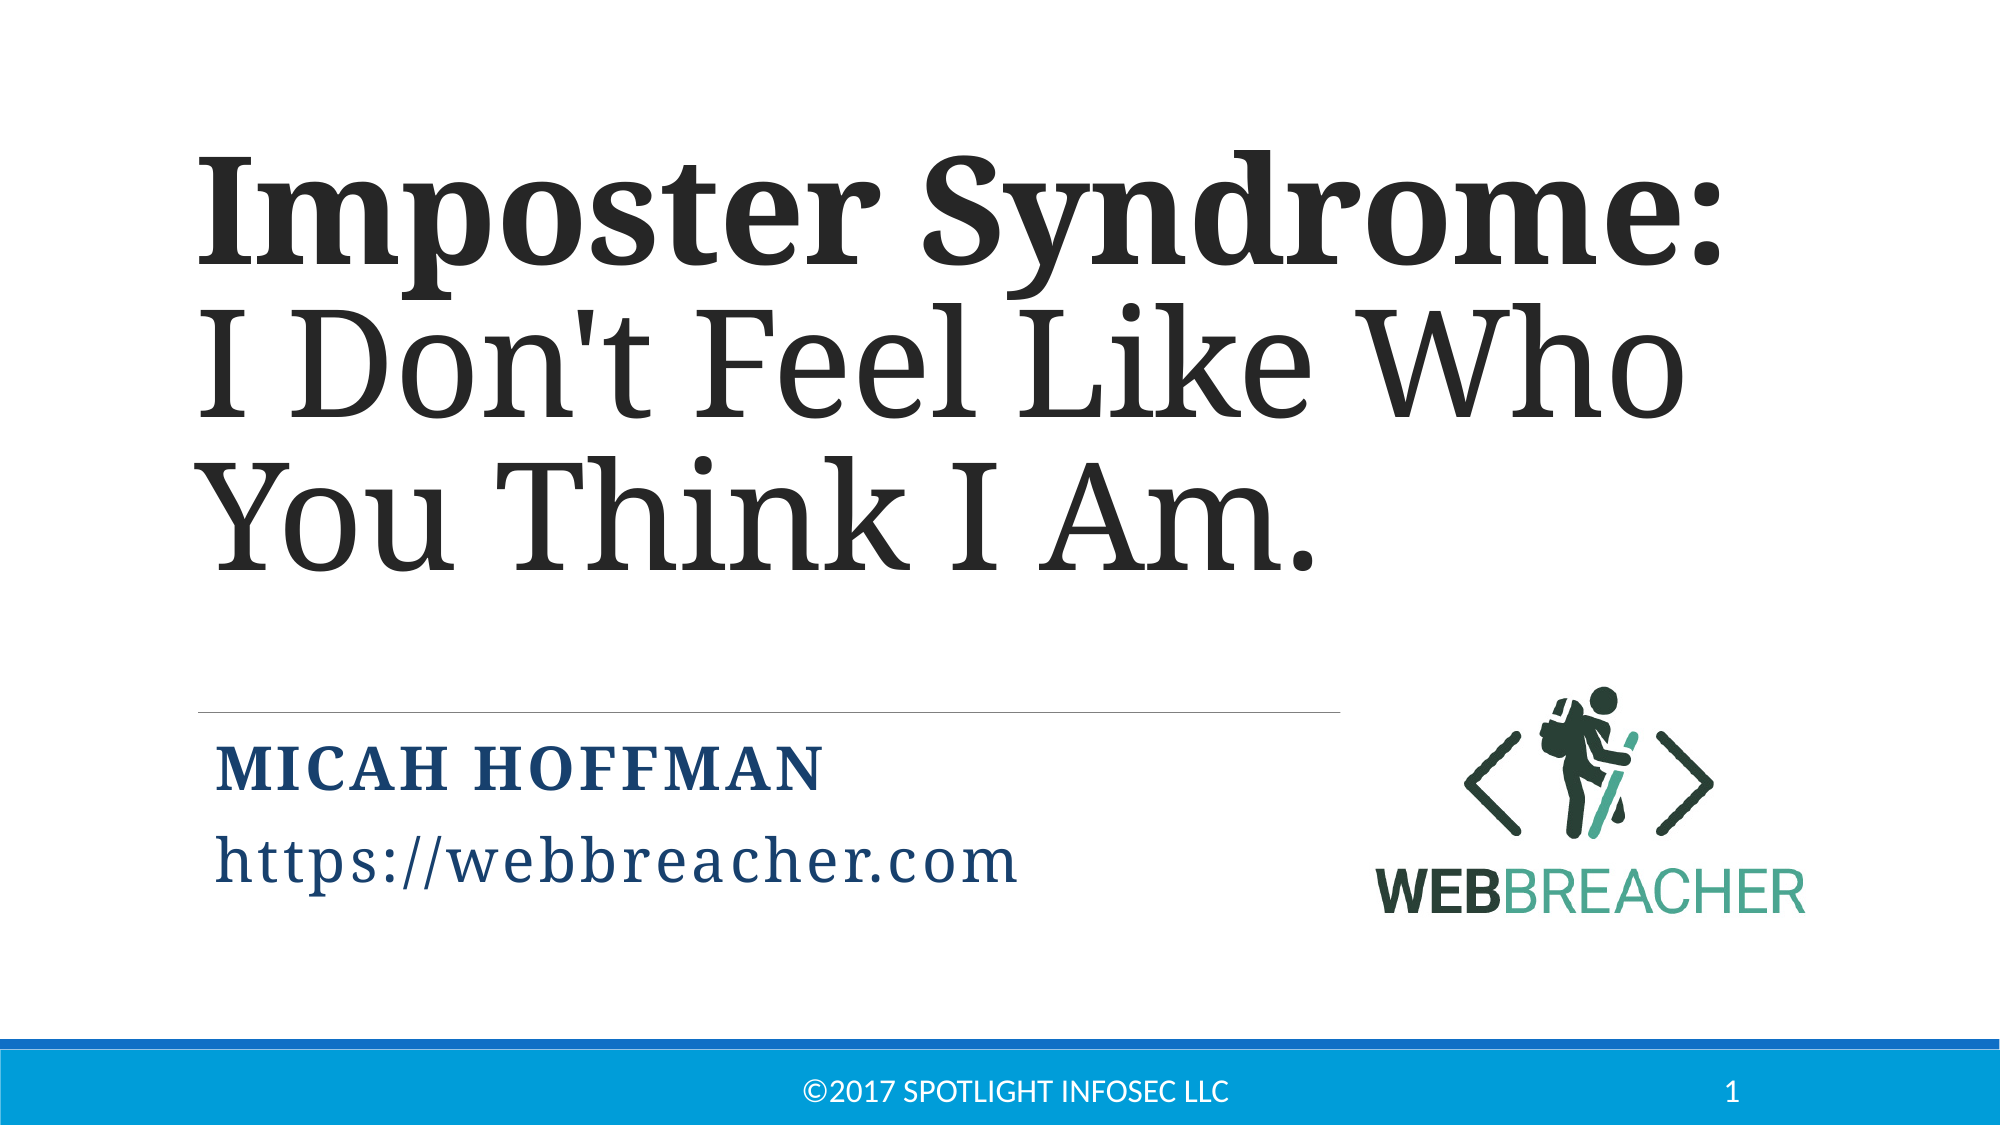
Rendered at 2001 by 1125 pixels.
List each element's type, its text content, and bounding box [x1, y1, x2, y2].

subtitle Micah Hoffman https://webbreacher.com [199, 730, 1063, 952]
title Imposter Syndrome: I Don't Feel Like Who You Think I Am. [180, 124, 1882, 609]
slide_number 1 [1624, 1059, 1840, 1120]
text_box ©2017 Spotlight Infosec LLC [786, 1059, 1430, 1120]
picture [1339, 658, 1840, 952]
